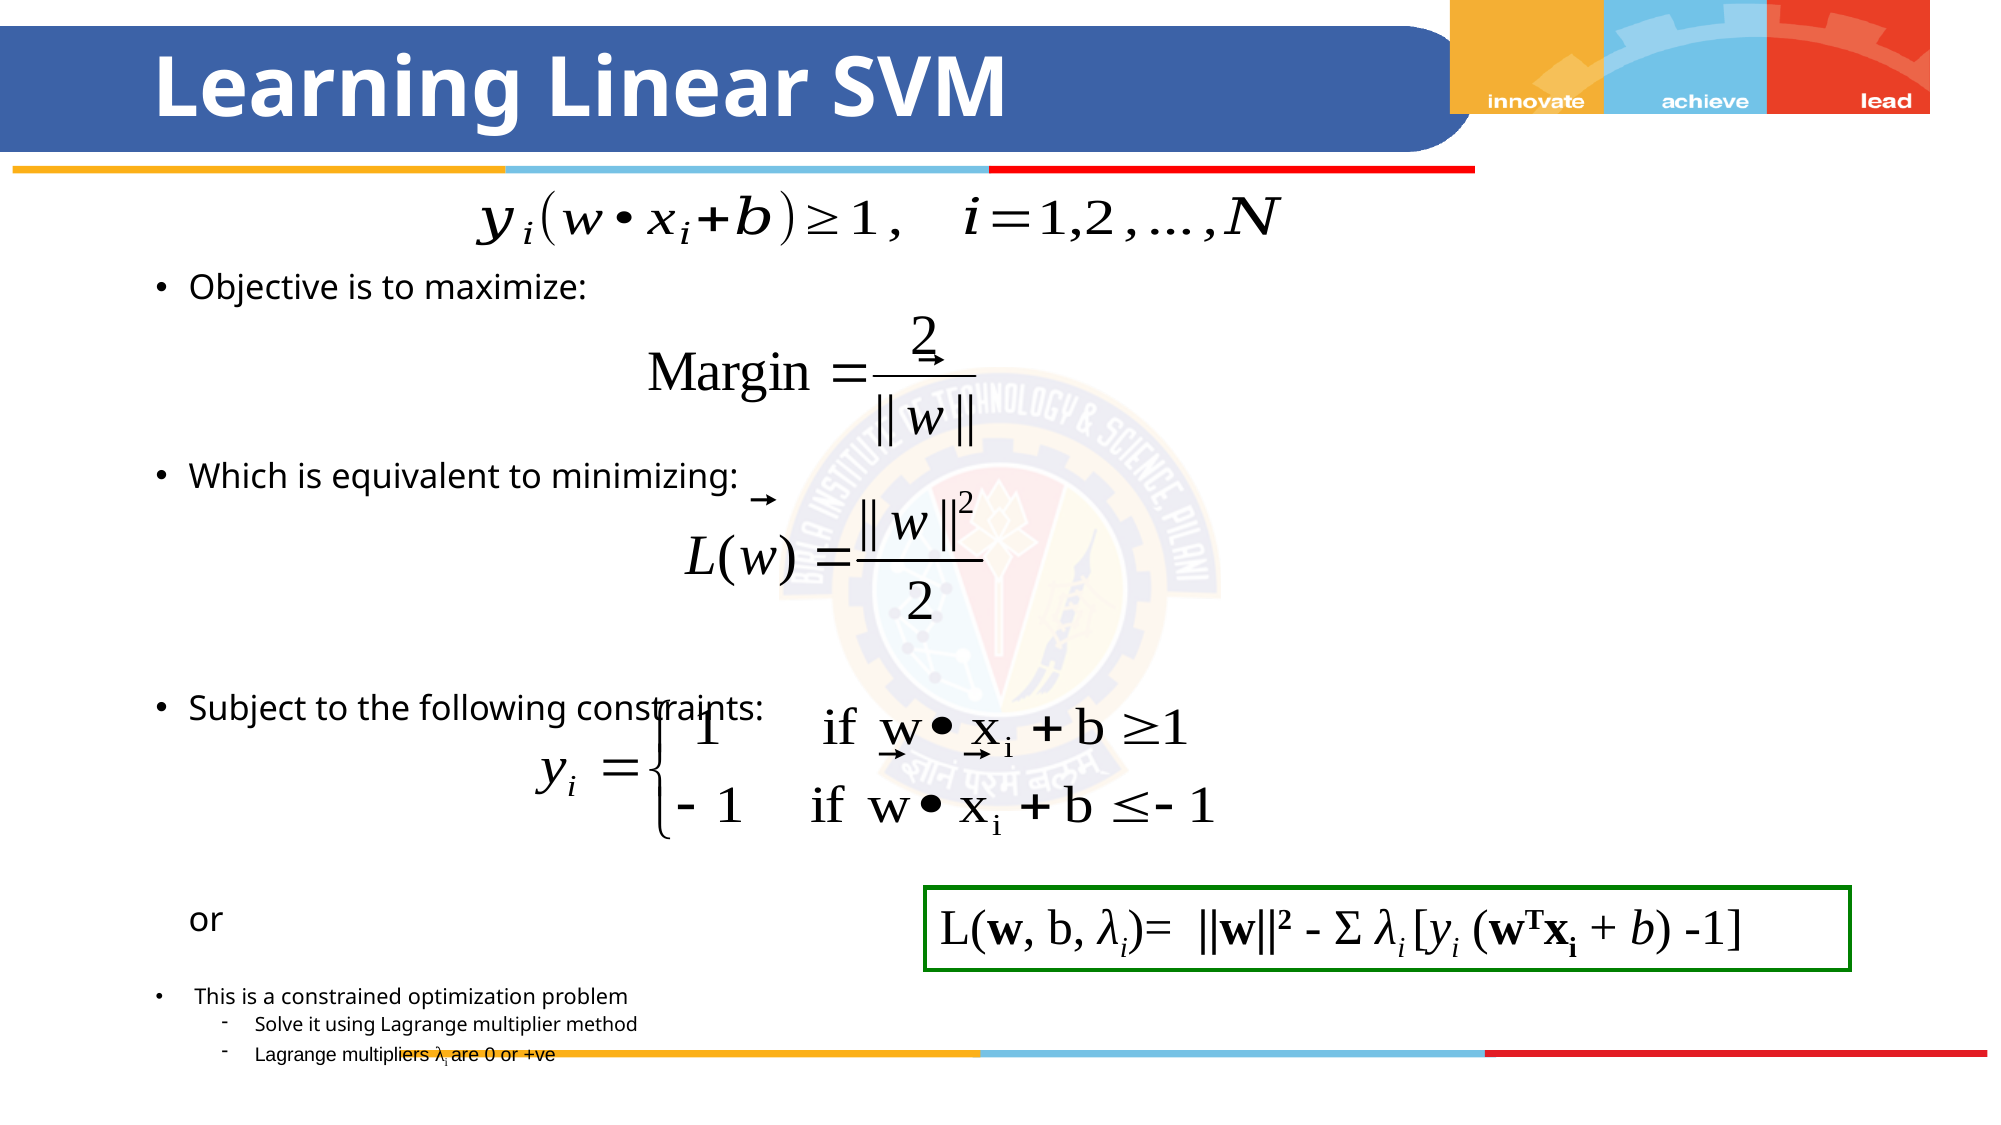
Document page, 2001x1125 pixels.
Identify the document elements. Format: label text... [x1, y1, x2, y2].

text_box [524, 687, 1225, 853]
list Objective is to maximize: Which is equivalent to minimizing: Subject to the following constraints: or This is a constrained optimization problem Solve it using Lagrange multiplier method Lagrange multipliers λi are 0 or +ve [140, 262, 1808, 1088]
title Learning Linear SVM [137, 26, 1425, 152]
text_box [674, 474, 993, 632]
picture [1449, 0, 1930, 114]
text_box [637, 299, 989, 457]
